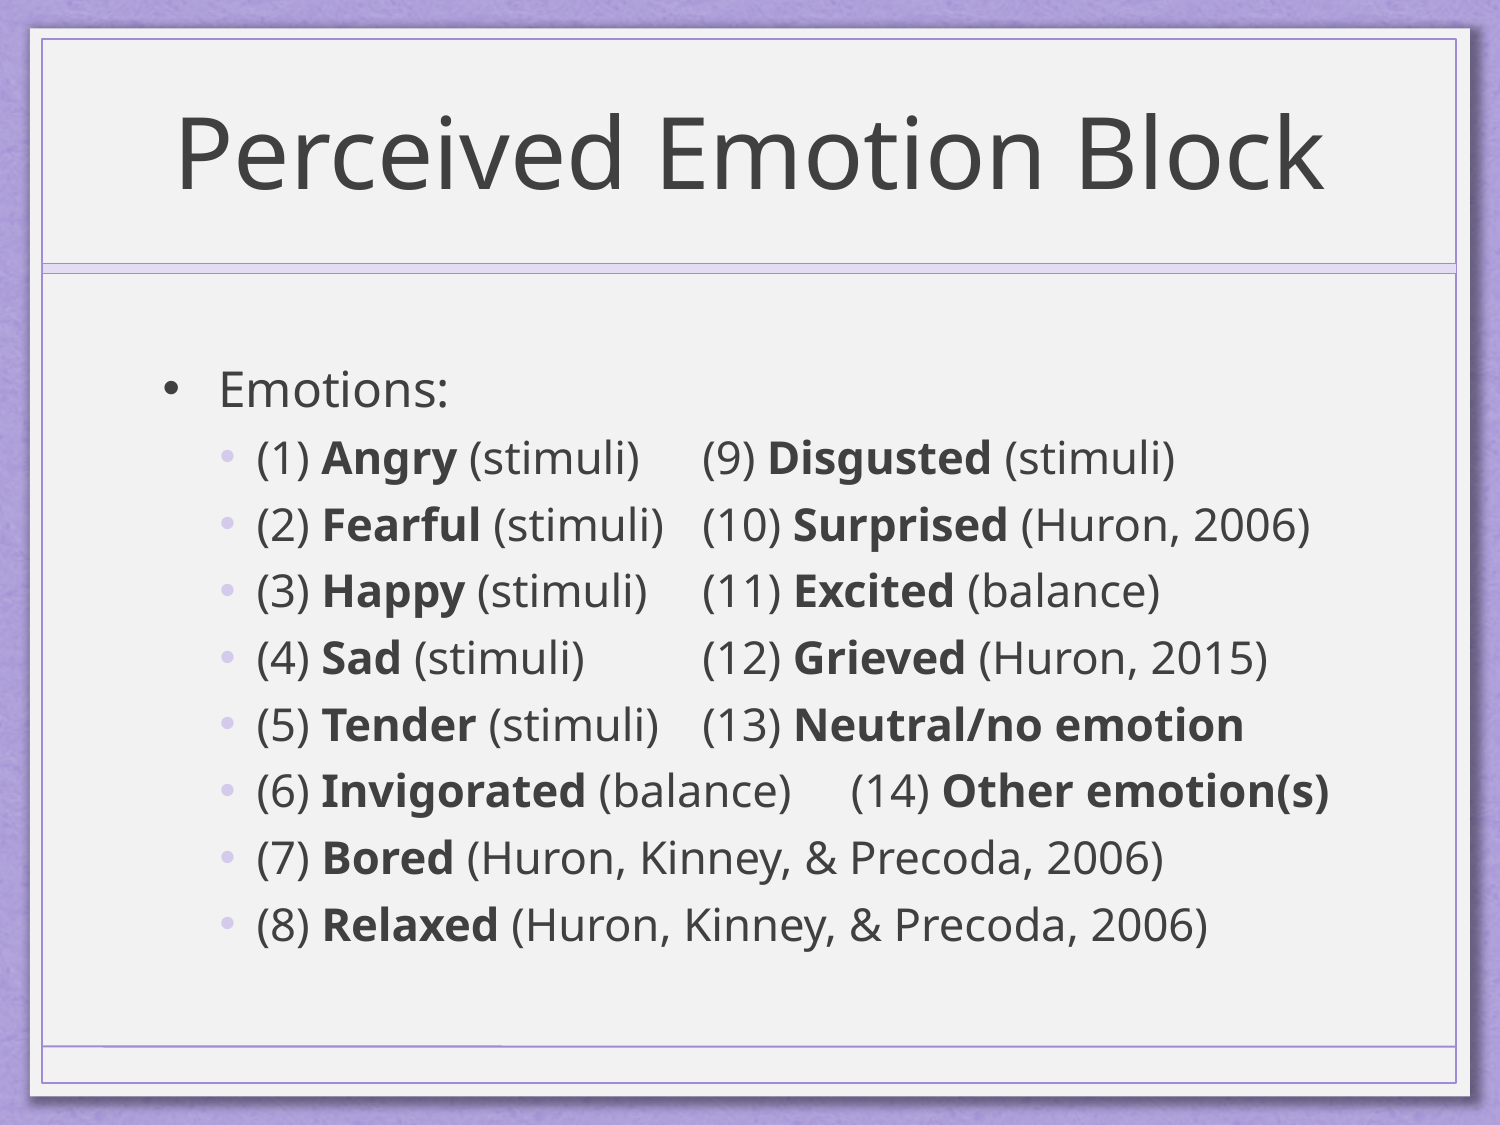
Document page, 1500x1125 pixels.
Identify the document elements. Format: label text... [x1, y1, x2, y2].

title Perceived Emotion Block [147, 40, 1353, 260]
list Emotions: (1) Angry (stimuli) (9) Disgusted (stimuli) (2) Fearful (stimuli) (10) Surprised (Huron, 2006) (3) Happy (stimuli) (11) Excited (balance) (4) Sad (stimuli) (12) Grieved (Huron, 2015) (5) Tender (stimuli) (13) Neutral/no emotion (6) Invigorated (balance) (14) Other emotion(s) (7) Bored (Huron, Kinney, & Precoda, 2006) (8) Relaxed (Huron, Kinney, & Precoda, 2006) [147, 350, 1353, 995]
